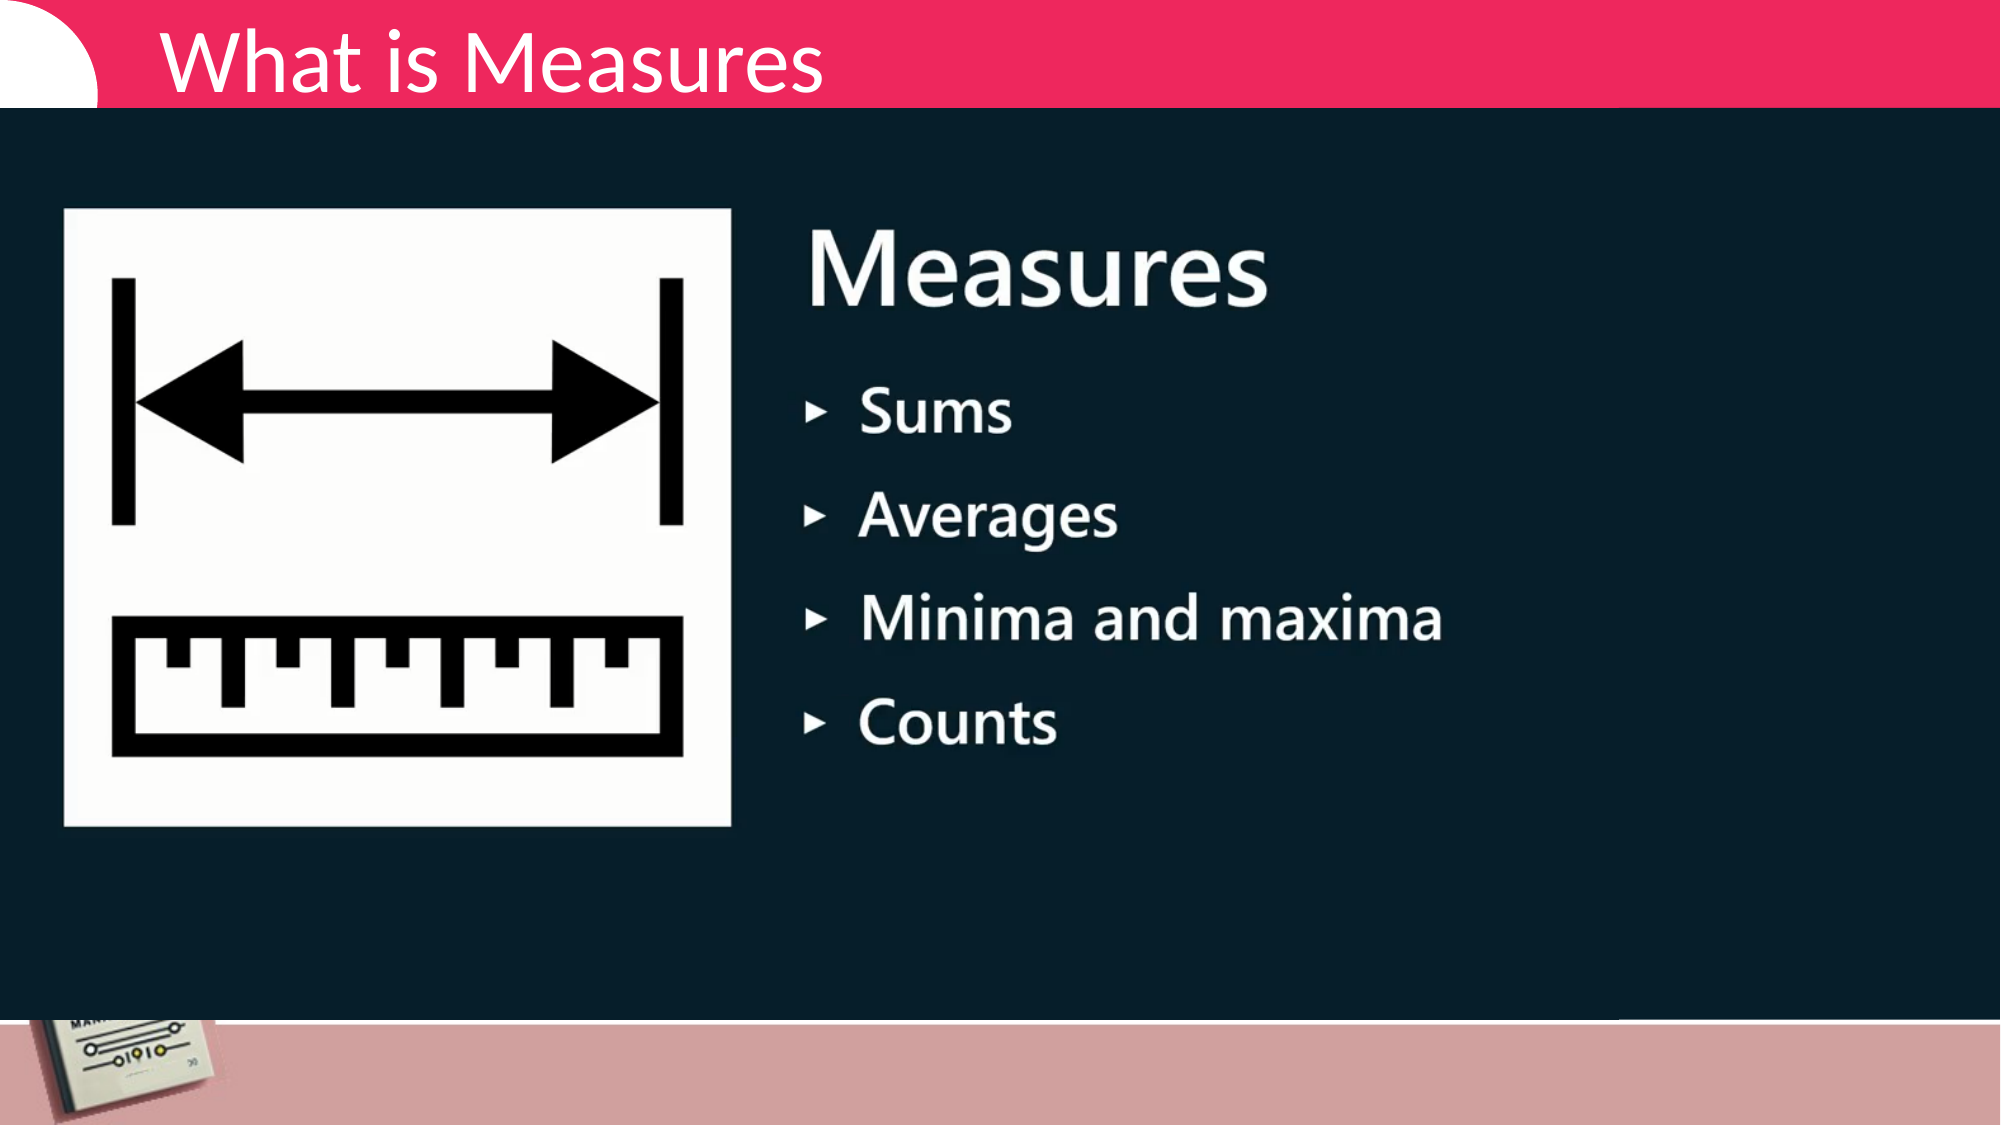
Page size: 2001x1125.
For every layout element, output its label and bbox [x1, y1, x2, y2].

picture [0, 0, 2001, 1125]
text_box [0, 0, 2000, 107]
text_box [0, 107, 2000, 1020]
